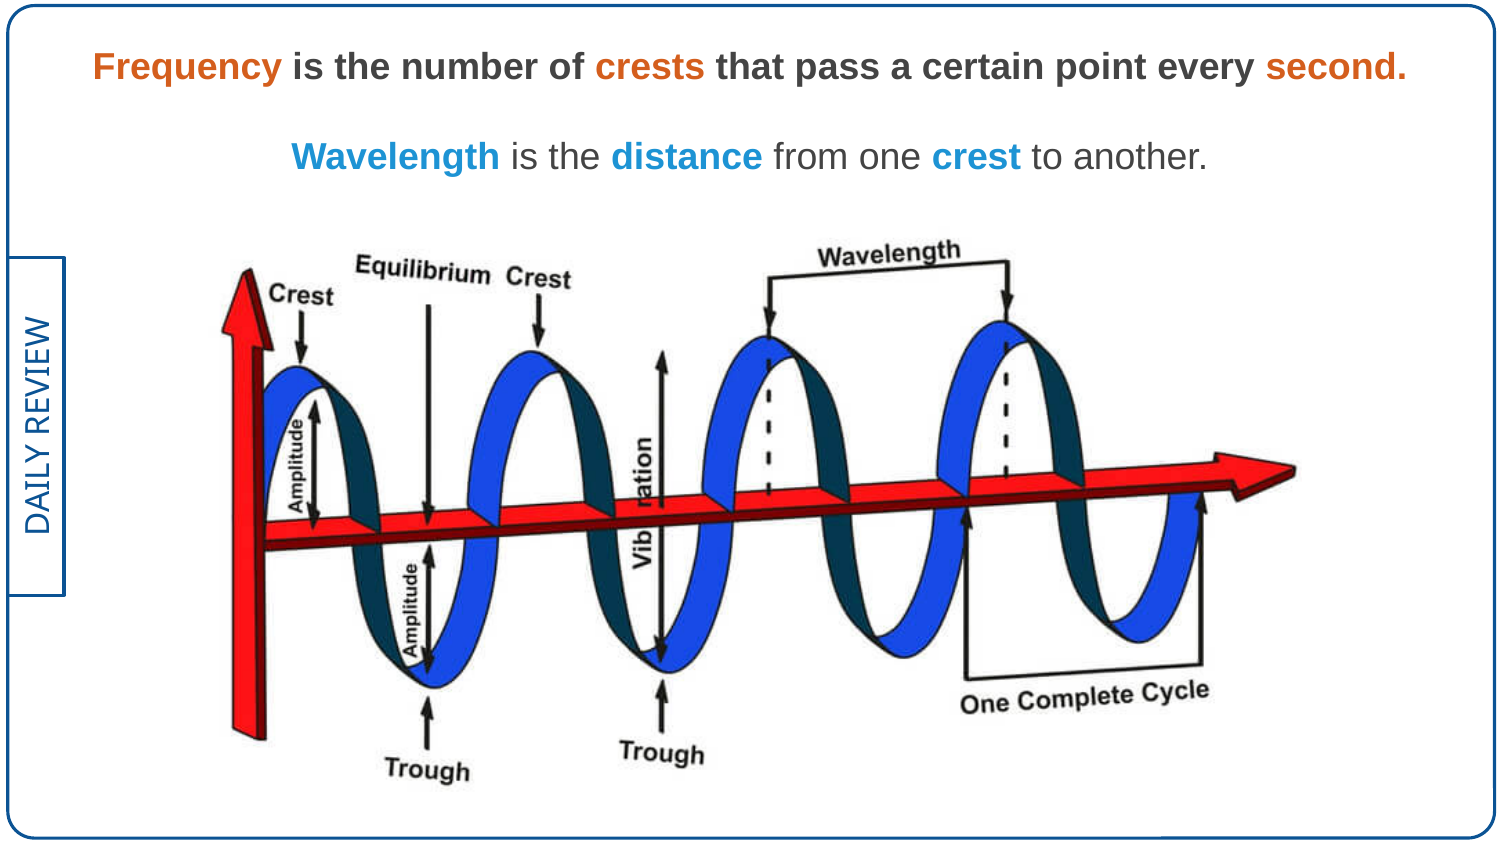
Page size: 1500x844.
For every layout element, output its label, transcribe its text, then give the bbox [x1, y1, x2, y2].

text_box Frequency is the number of crests that pass a certain point every second. Wavelength is the distance from one crest to another. [74, 34, 1426, 184]
picture [197, 216, 1302, 810]
